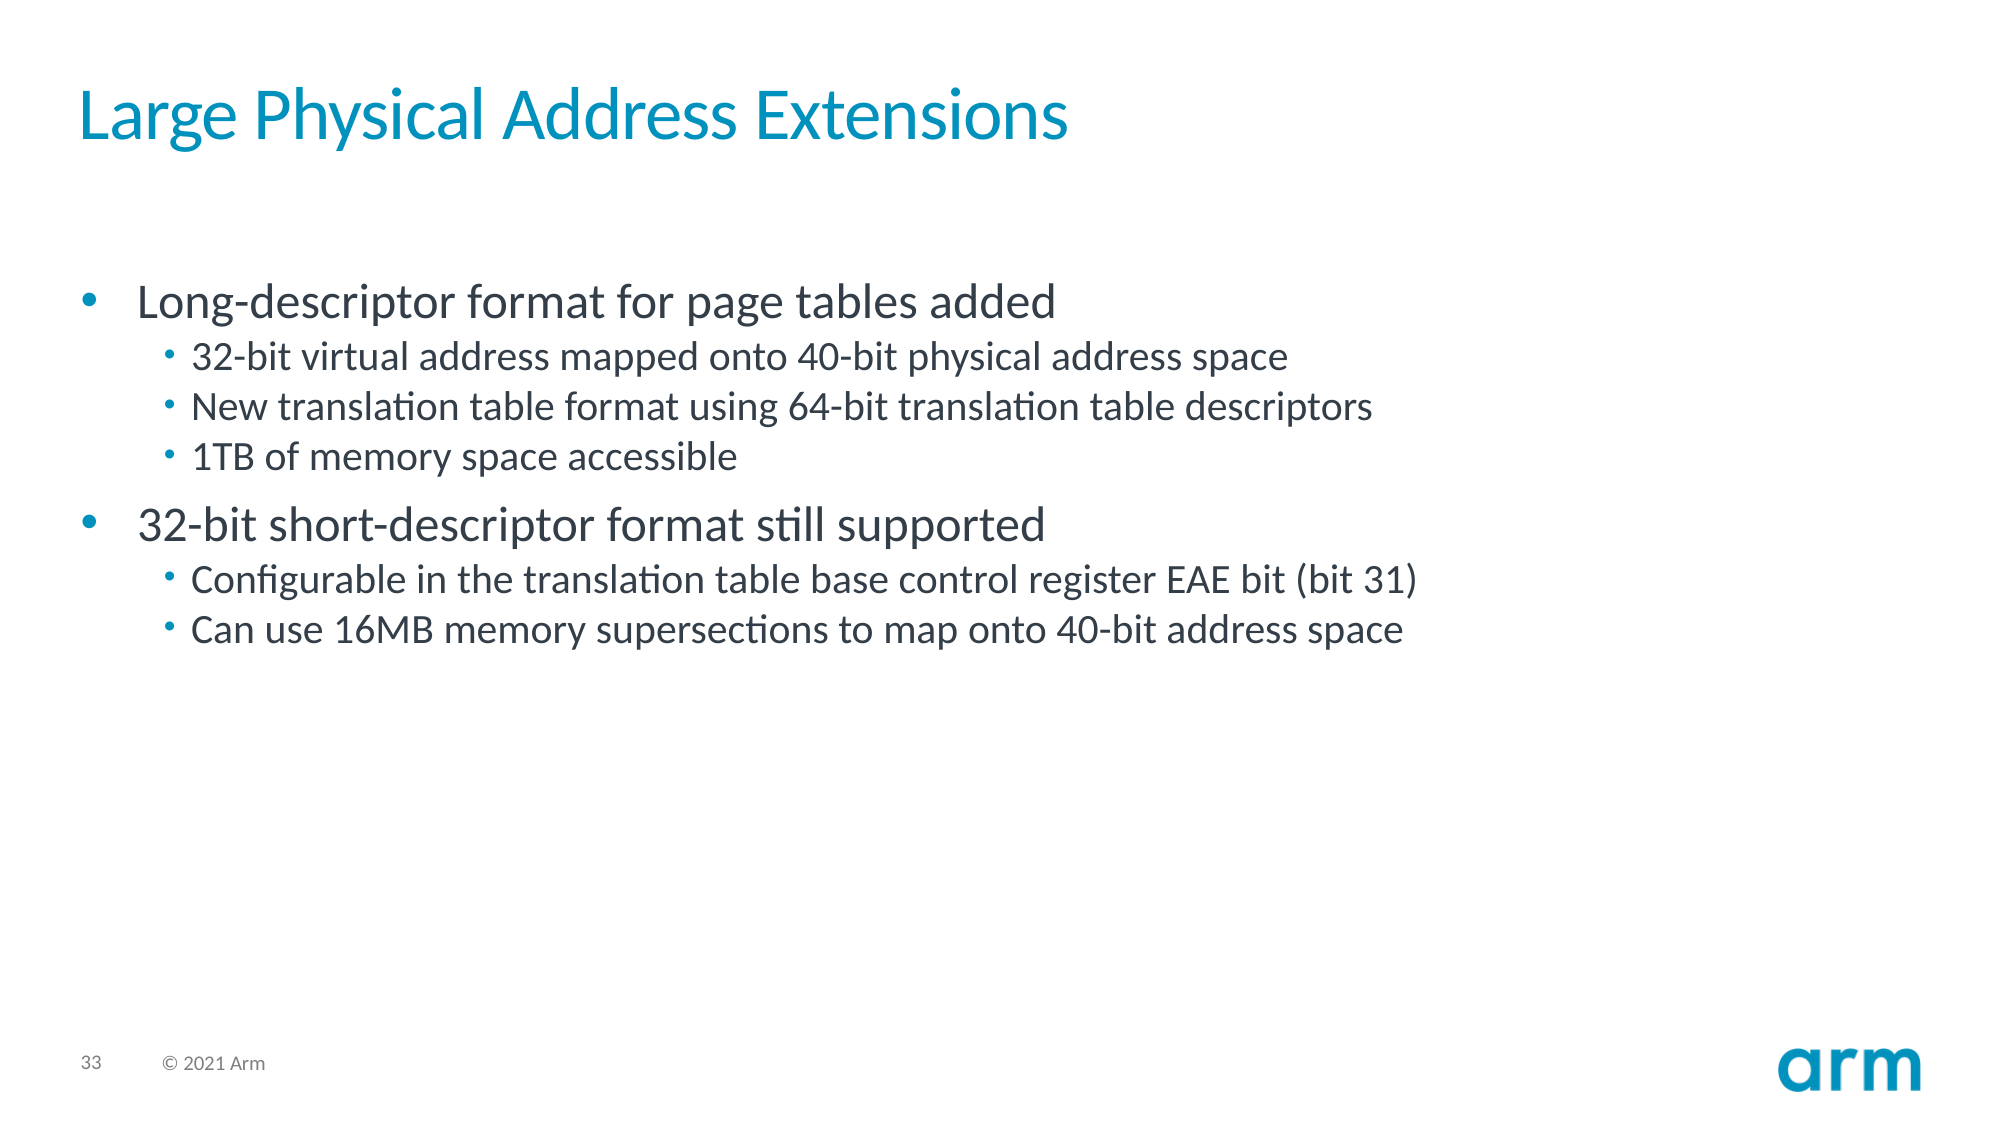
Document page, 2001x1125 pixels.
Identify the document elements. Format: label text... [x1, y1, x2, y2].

title Large Physical Address Extensions [78, 78, 1922, 186]
list Long-descriptor format for page tables added 32-bit virtual address mapped onto 40-bit physical address space New translation table format using 64-bit translation table descriptors 1TB of memory space accessible 32-bit short-descriptor format still supported Configurable in the translation table base control register EAE bit (bit 31) Can use 16MB memory supersections to map onto 40-bit address space [80, 268, 1915, 940]
picture [1777, 1047, 1922, 1093]
